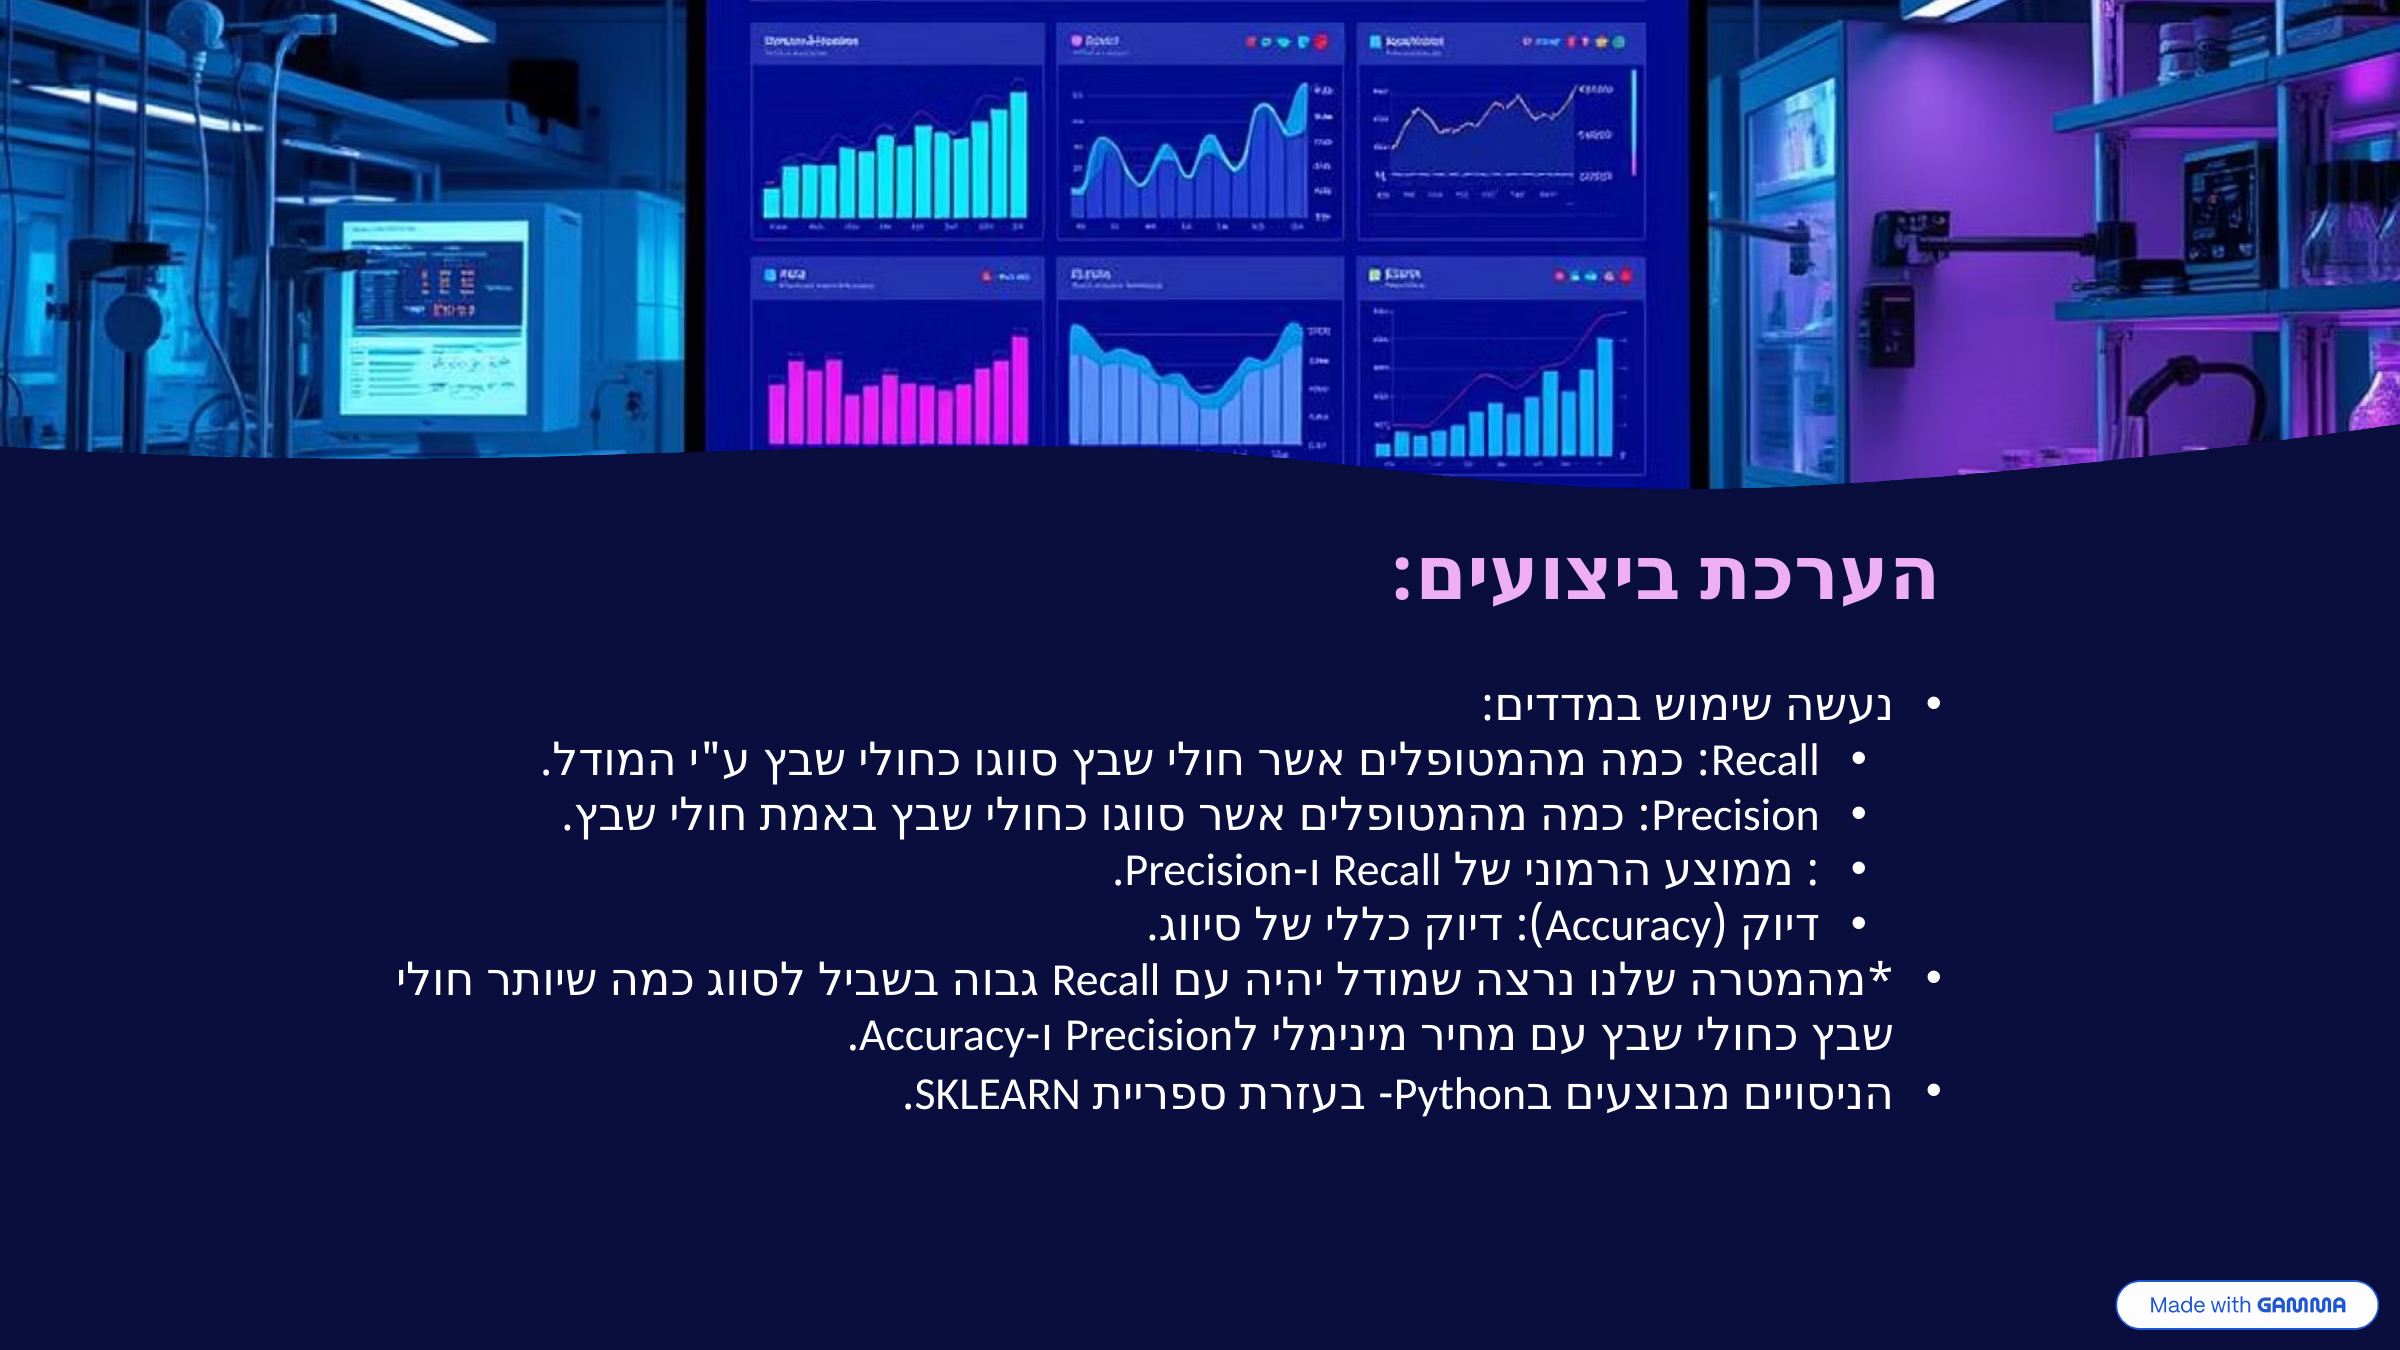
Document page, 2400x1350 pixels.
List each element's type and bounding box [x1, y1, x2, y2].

picture [2106, 1271, 2389, 1339]
picture [0, 0, 2400, 489]
